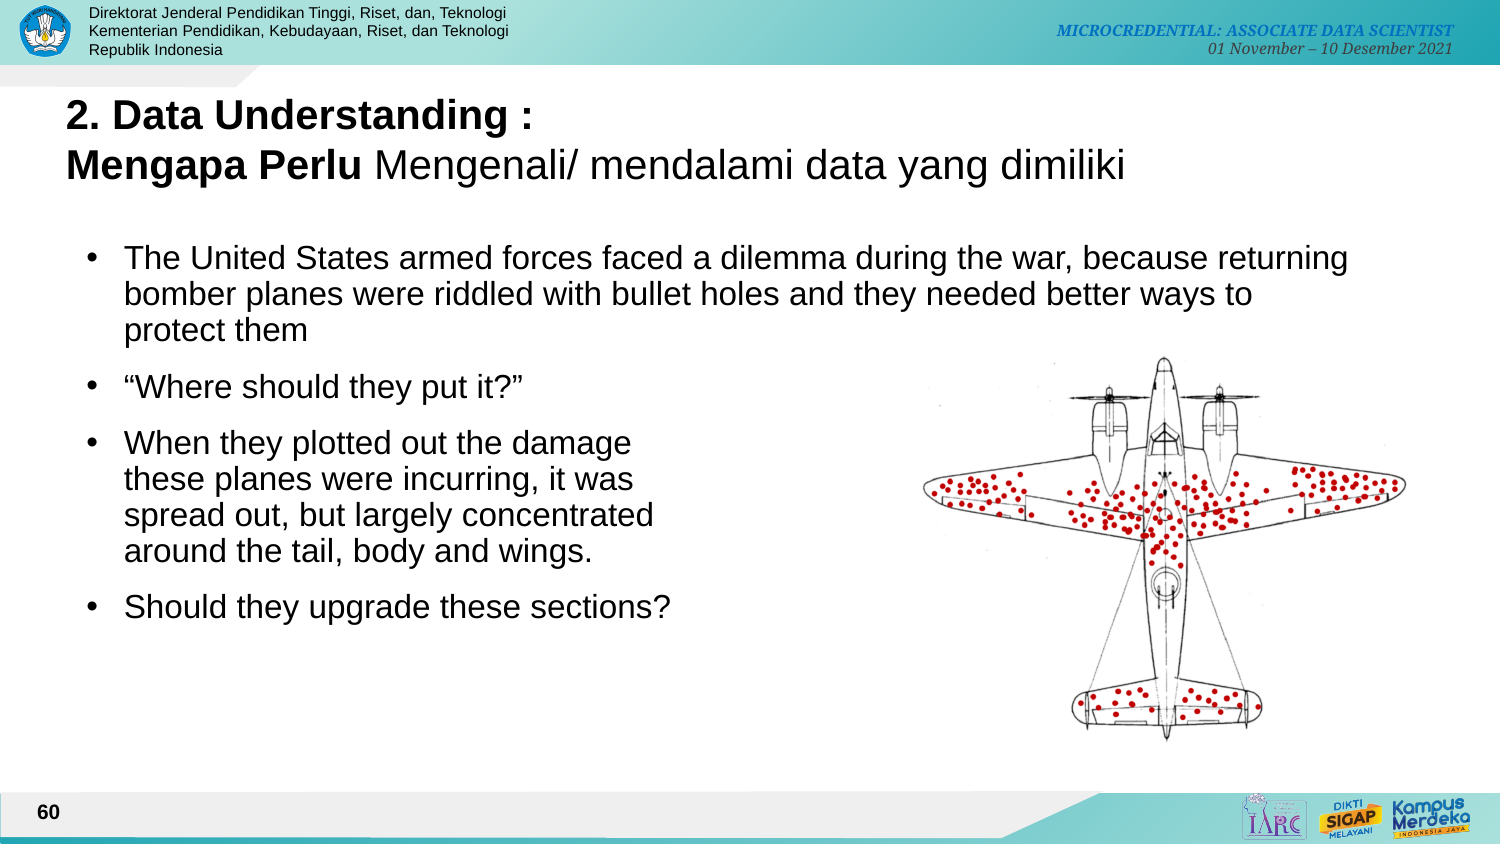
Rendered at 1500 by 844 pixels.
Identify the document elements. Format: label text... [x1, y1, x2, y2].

text_box The United States armed forces faced a dilemma during the war, because returning bomber planes were riddled with bullet holes and they needed better ways to protect them “Where should they put it?” When they plotted out the damage these planes were incurring, it was spread out, but largely concentrated around the tail, body and wings. Should they upgrade these sections? [74, 235, 1369, 771]
picture [16, 3, 74, 61]
text_box 2. Data Understanding : Mengapa Perlu Mengenali/ mendalami data yang dimiliki [51, 72, 1449, 167]
picture [1237, 790, 1311, 843]
picture [1319, 796, 1382, 842]
picture [901, 348, 1415, 743]
picture [1393, 798, 1470, 839]
text_box 60 [0, 788, 75, 834]
